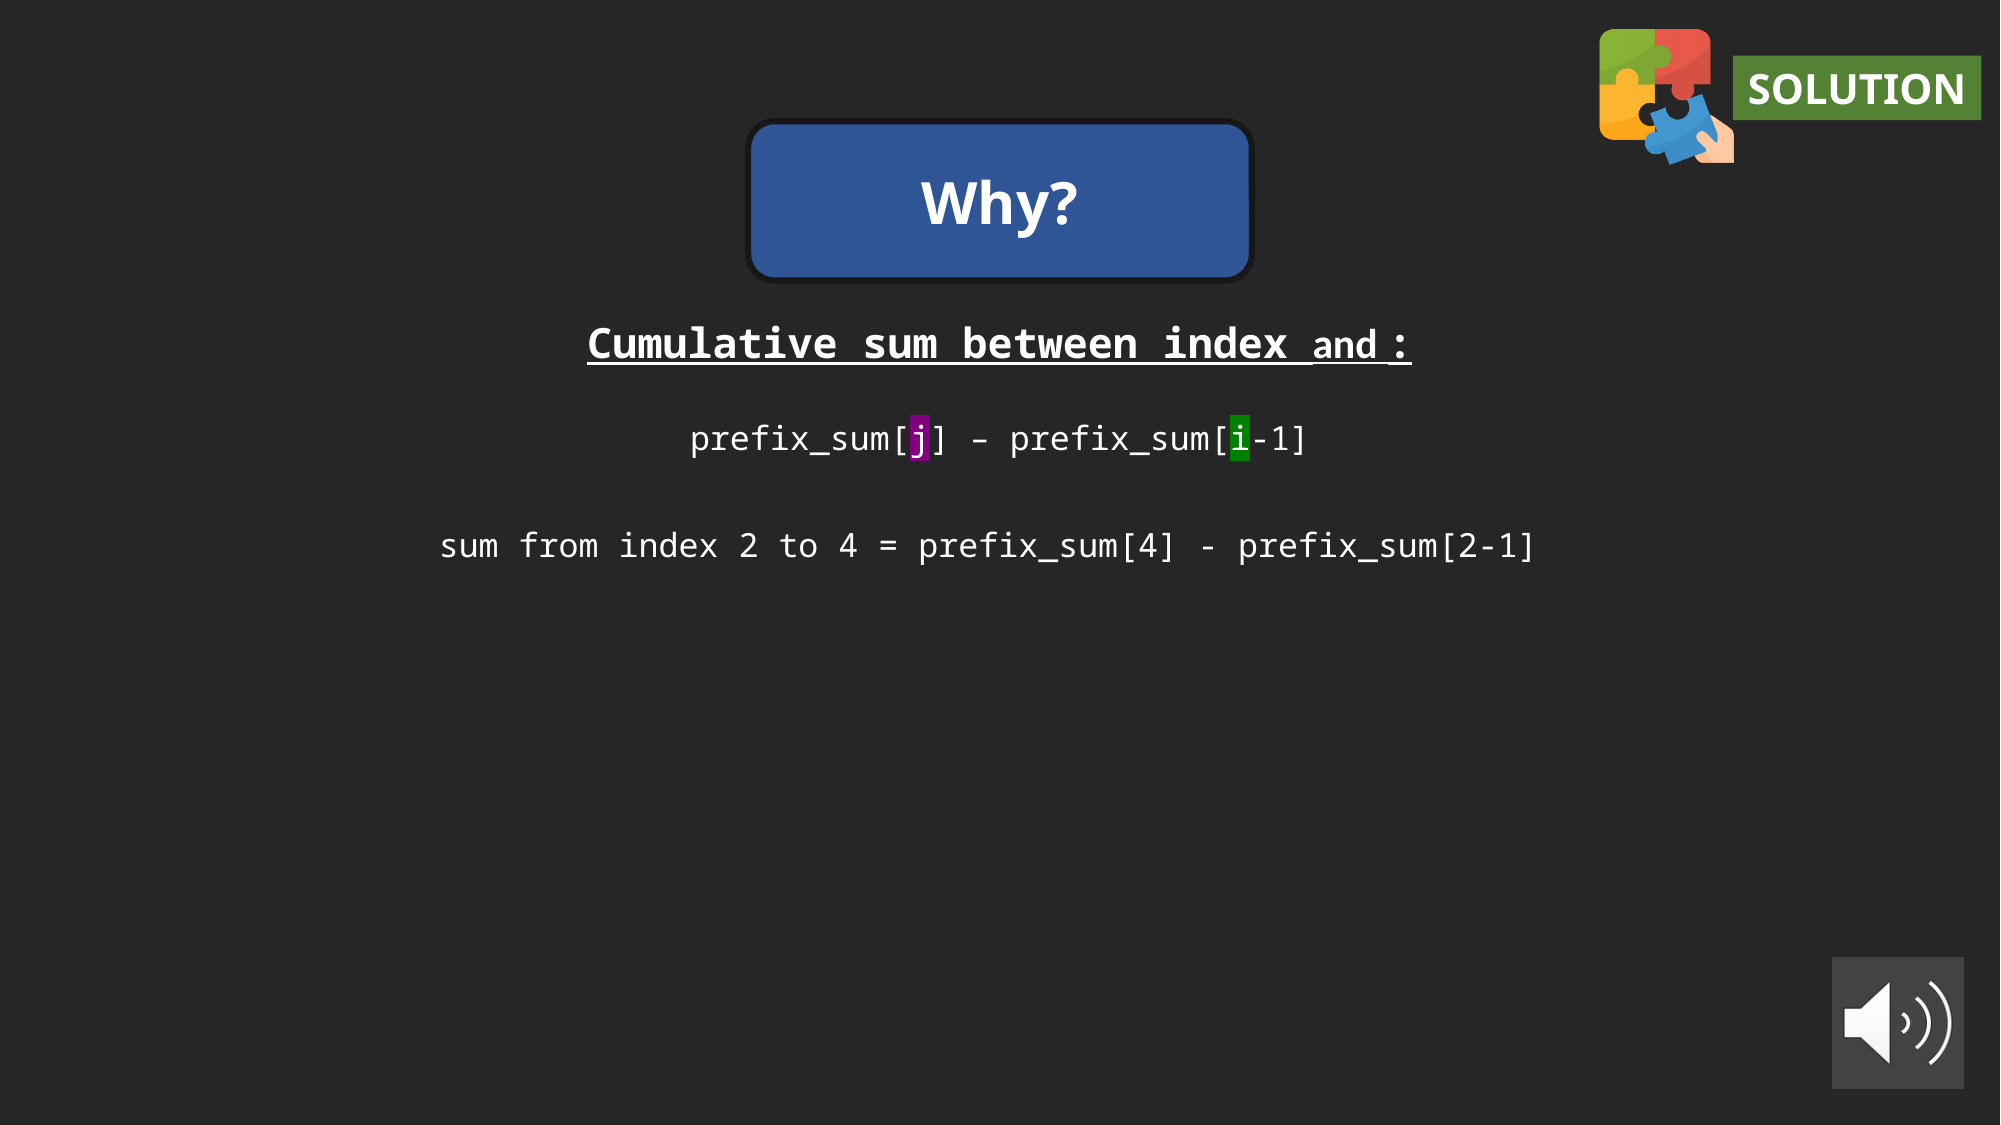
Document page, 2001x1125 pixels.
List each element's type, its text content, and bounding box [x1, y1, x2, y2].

picture [1831, 956, 1965, 1090]
text_box sum from index 2 to 4 = prefix_sum[4] - prefix_sum[2-1] [423, 517, 1554, 572]
text_box SOLUTION [1735, 55, 1982, 121]
picture [1598, 29, 1735, 166]
text_box Why? [747, 120, 1253, 282]
